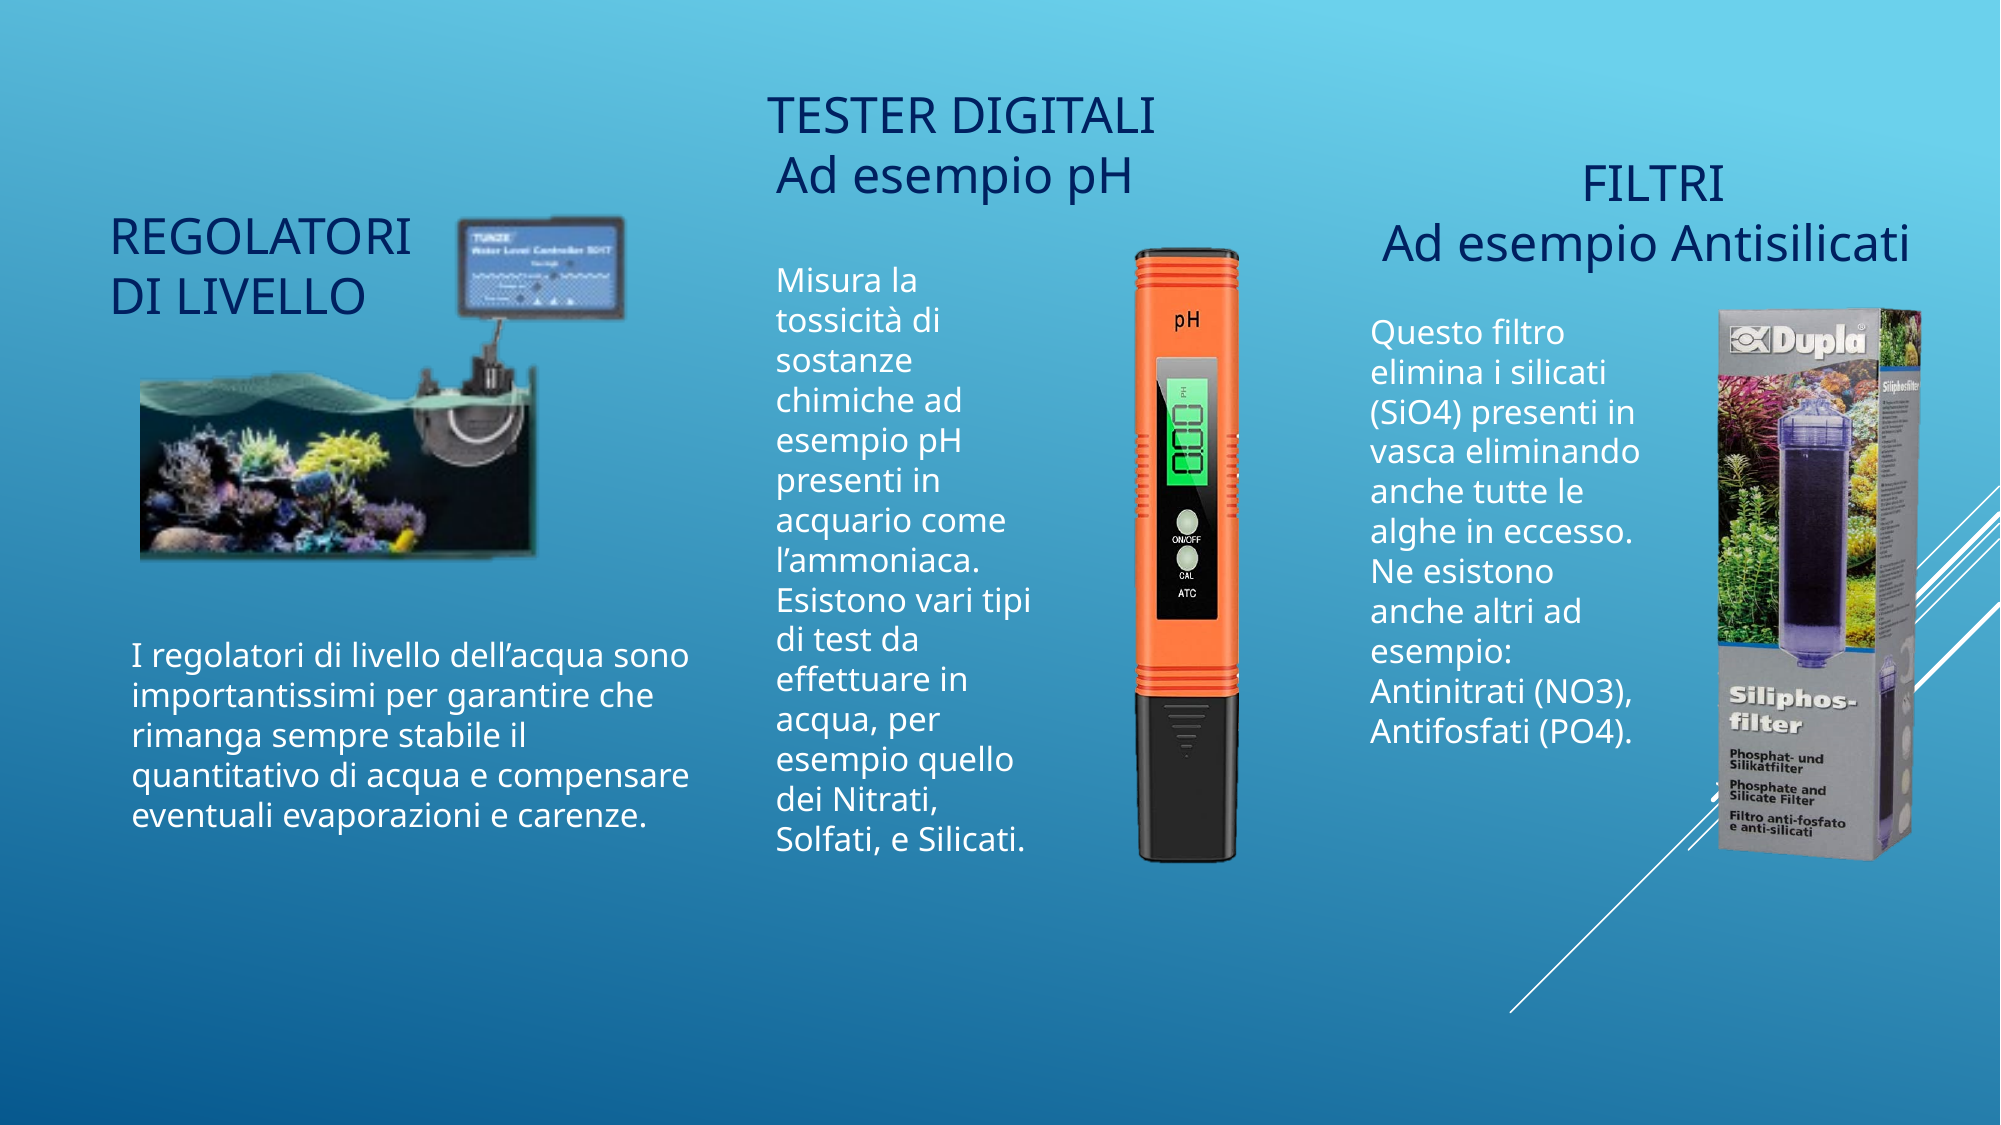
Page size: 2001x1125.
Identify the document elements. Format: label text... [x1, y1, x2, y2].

picture [140, 421, 157, 428]
text_box REGOLATORI DI LIVELLO [94, 197, 140, 332]
picture [1114, 242, 1247, 866]
text_box Misura la tossicità di sostanze chimiche ad esempio pH presenti in acquario come l’ammoniaca. Esistono vari tipi di test da effettuare in acqua, per esempio quello dei Nitrati, Solfati, e Silicati. [760, 251, 1053, 866]
text_box FILTRI Ad esempio Antisilicati [1344, 144, 1963, 280]
text_box Questo filtro elimina i silicati (SiO4) presenti in vasca eliminando anche tutte le alghe in eccesso. Ne esistono anche altri ad esempio: Antinitrati (NO3), Antifosfati (PO4). [1355, 303, 1664, 758]
picture [1712, 303, 1931, 866]
text_box TESTER DIGITALI Ad esempio pH [685, 76, 1239, 211]
text_box I regolatori di livello dell’acqua sono importantissimi per garantire che rimanga sempre stabile il quantitativo di acqua e compensare eventuali evaporazioni e carenze. [116, 626, 730, 841]
picture [140, 413, 151, 418]
picture [140, 144, 630, 634]
